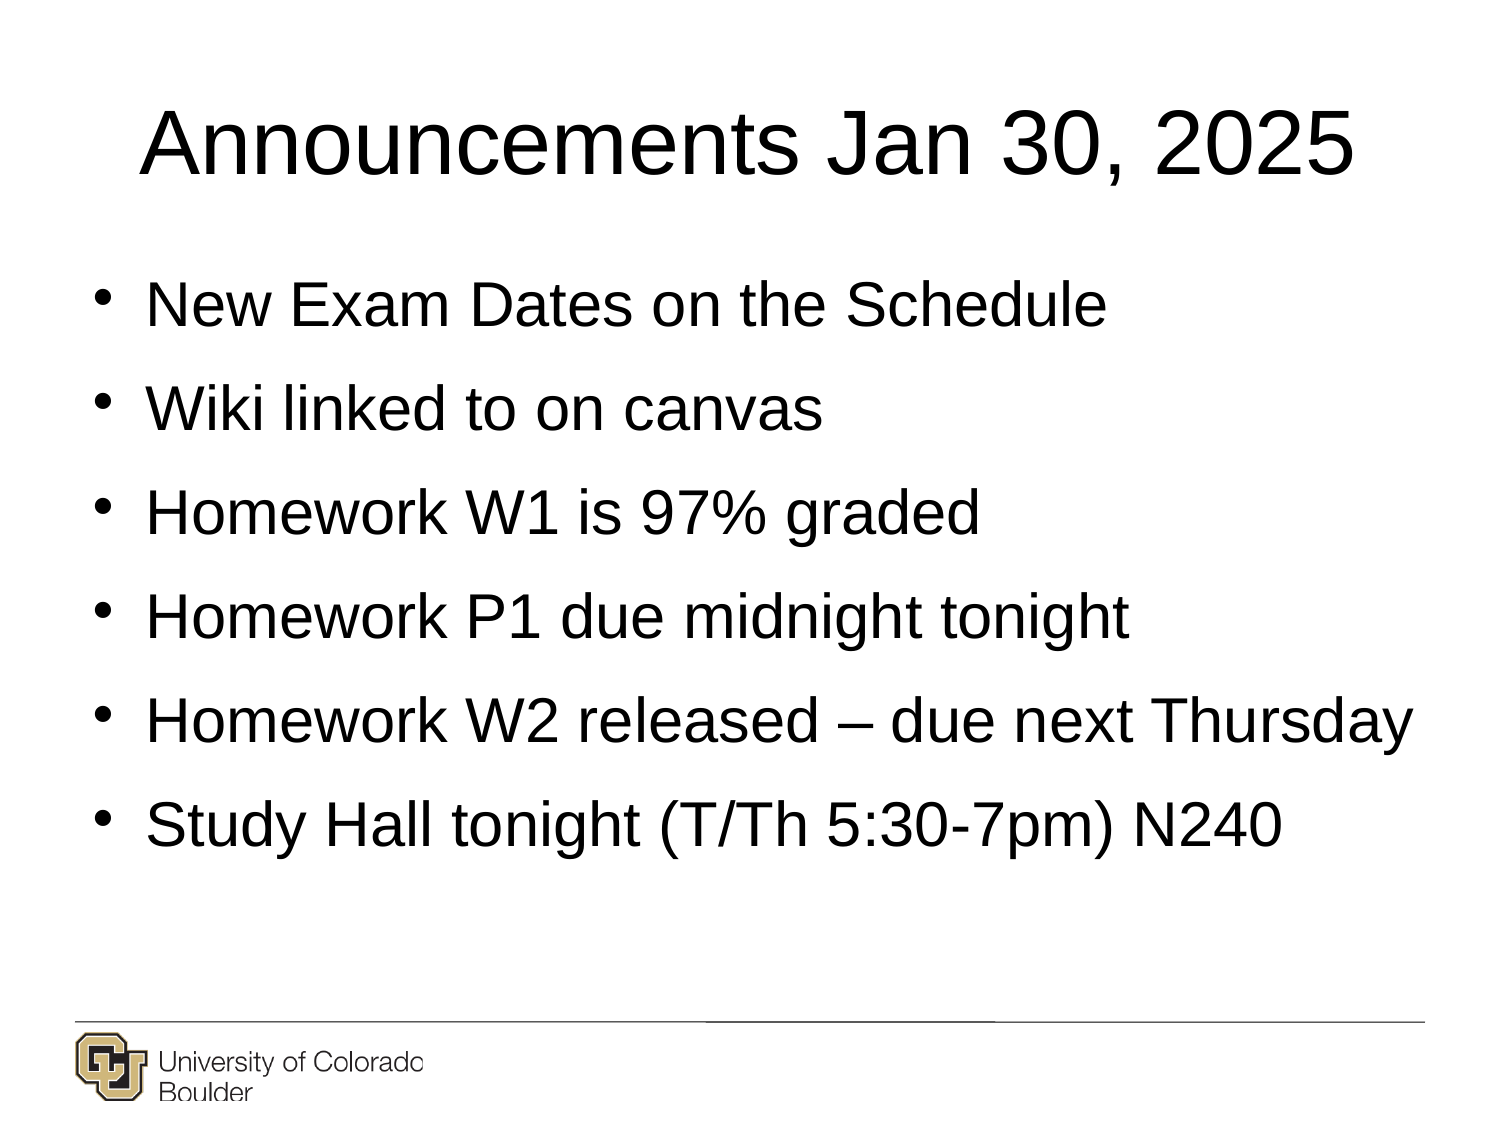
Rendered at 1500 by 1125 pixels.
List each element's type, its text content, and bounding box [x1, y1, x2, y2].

list New Exam Dates on the Schedule Wiki linked to on canvas Homework W1 is 97% graded Homework P1 due midnight tonight Homework W2 released – due next Thursday Study Hall tonight (T/Th 5:30-7pm) N240 [75, 263, 1423, 914]
title Announcements Jan 30, 2025 [75, 44, 1423, 231]
